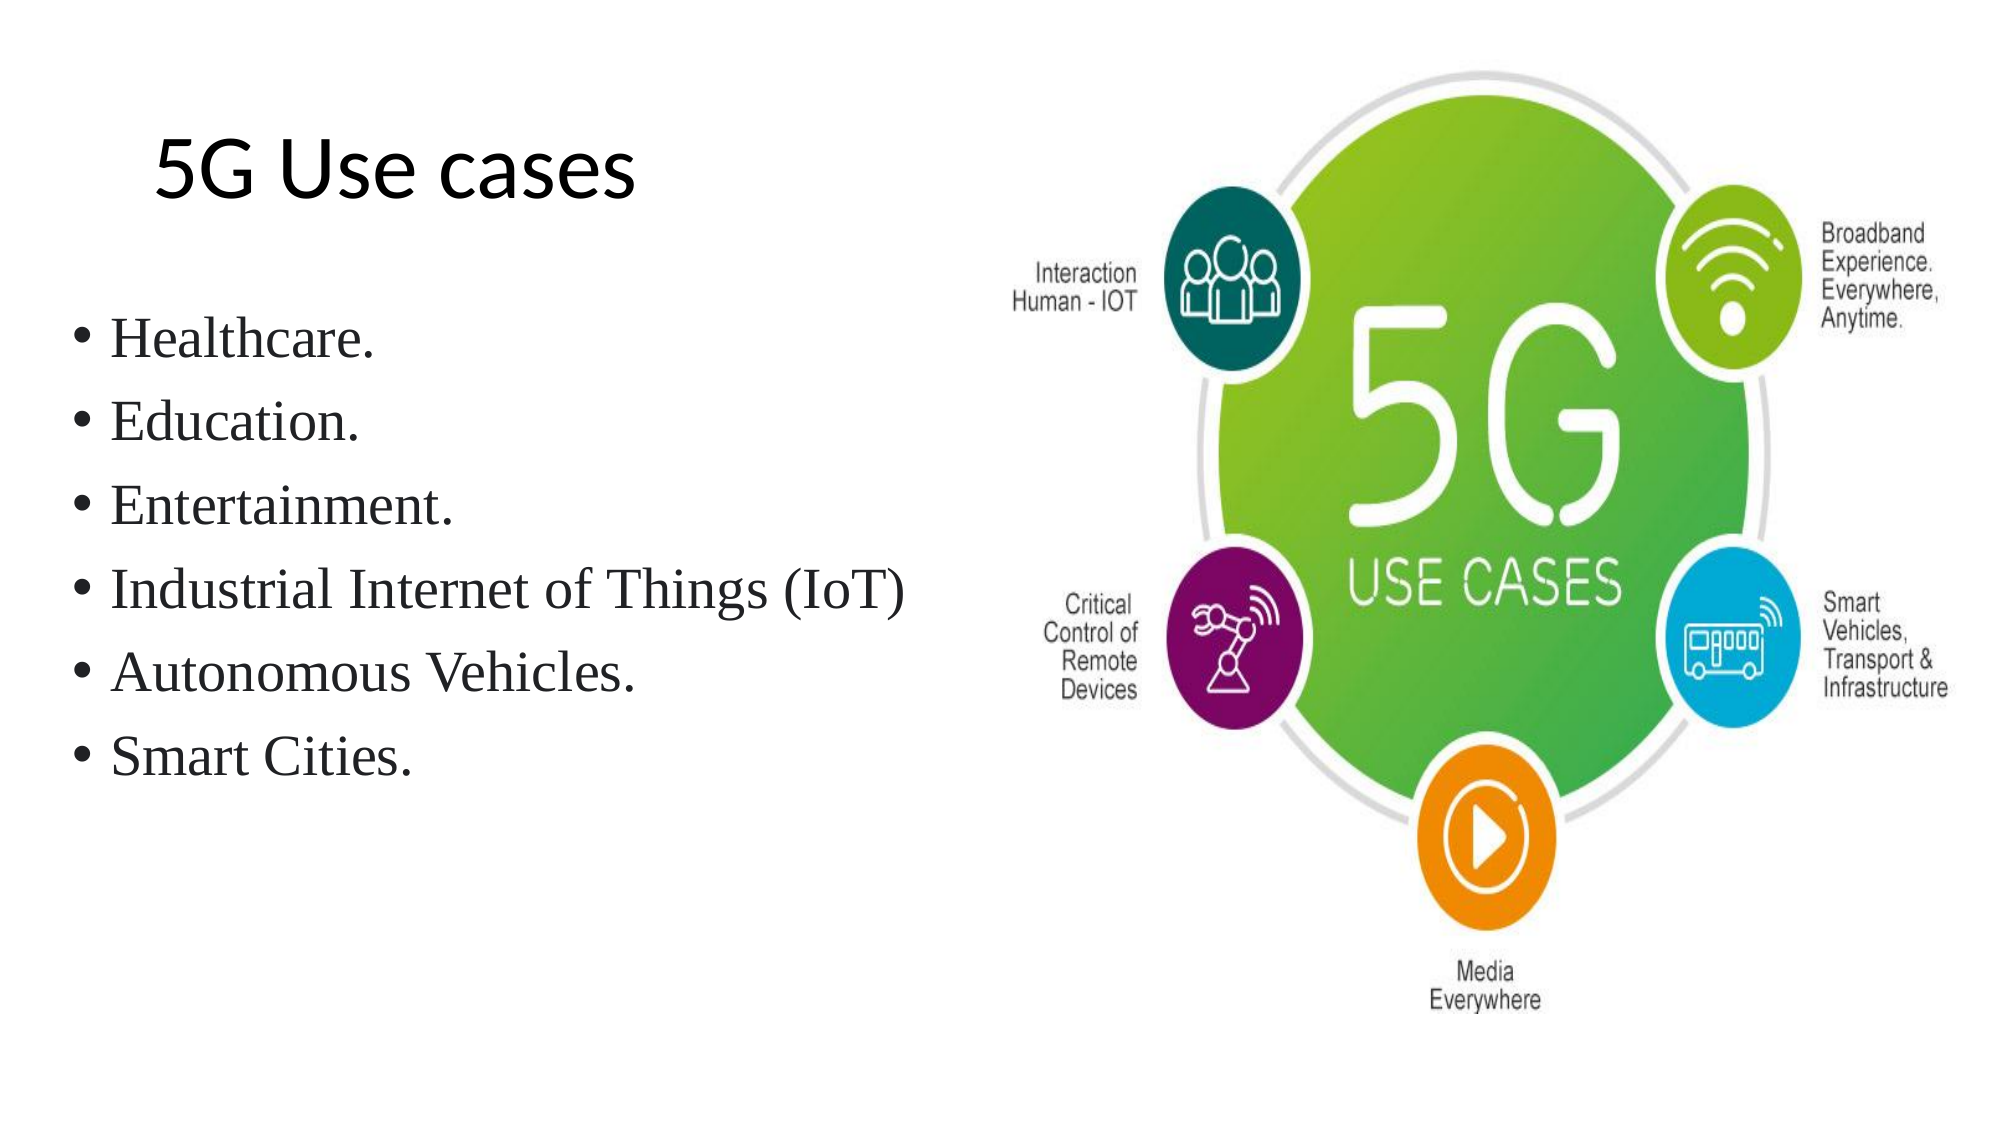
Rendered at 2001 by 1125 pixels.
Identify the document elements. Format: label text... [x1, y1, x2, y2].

picture [982, 59, 1976, 1014]
list Healthcare. Education. Entertainment. Industrial Internet of Things (IoT) Autonomous Vehicles. Smart Cities. [57, 299, 977, 1014]
title 5G Use cases [137, 59, 981, 278]
